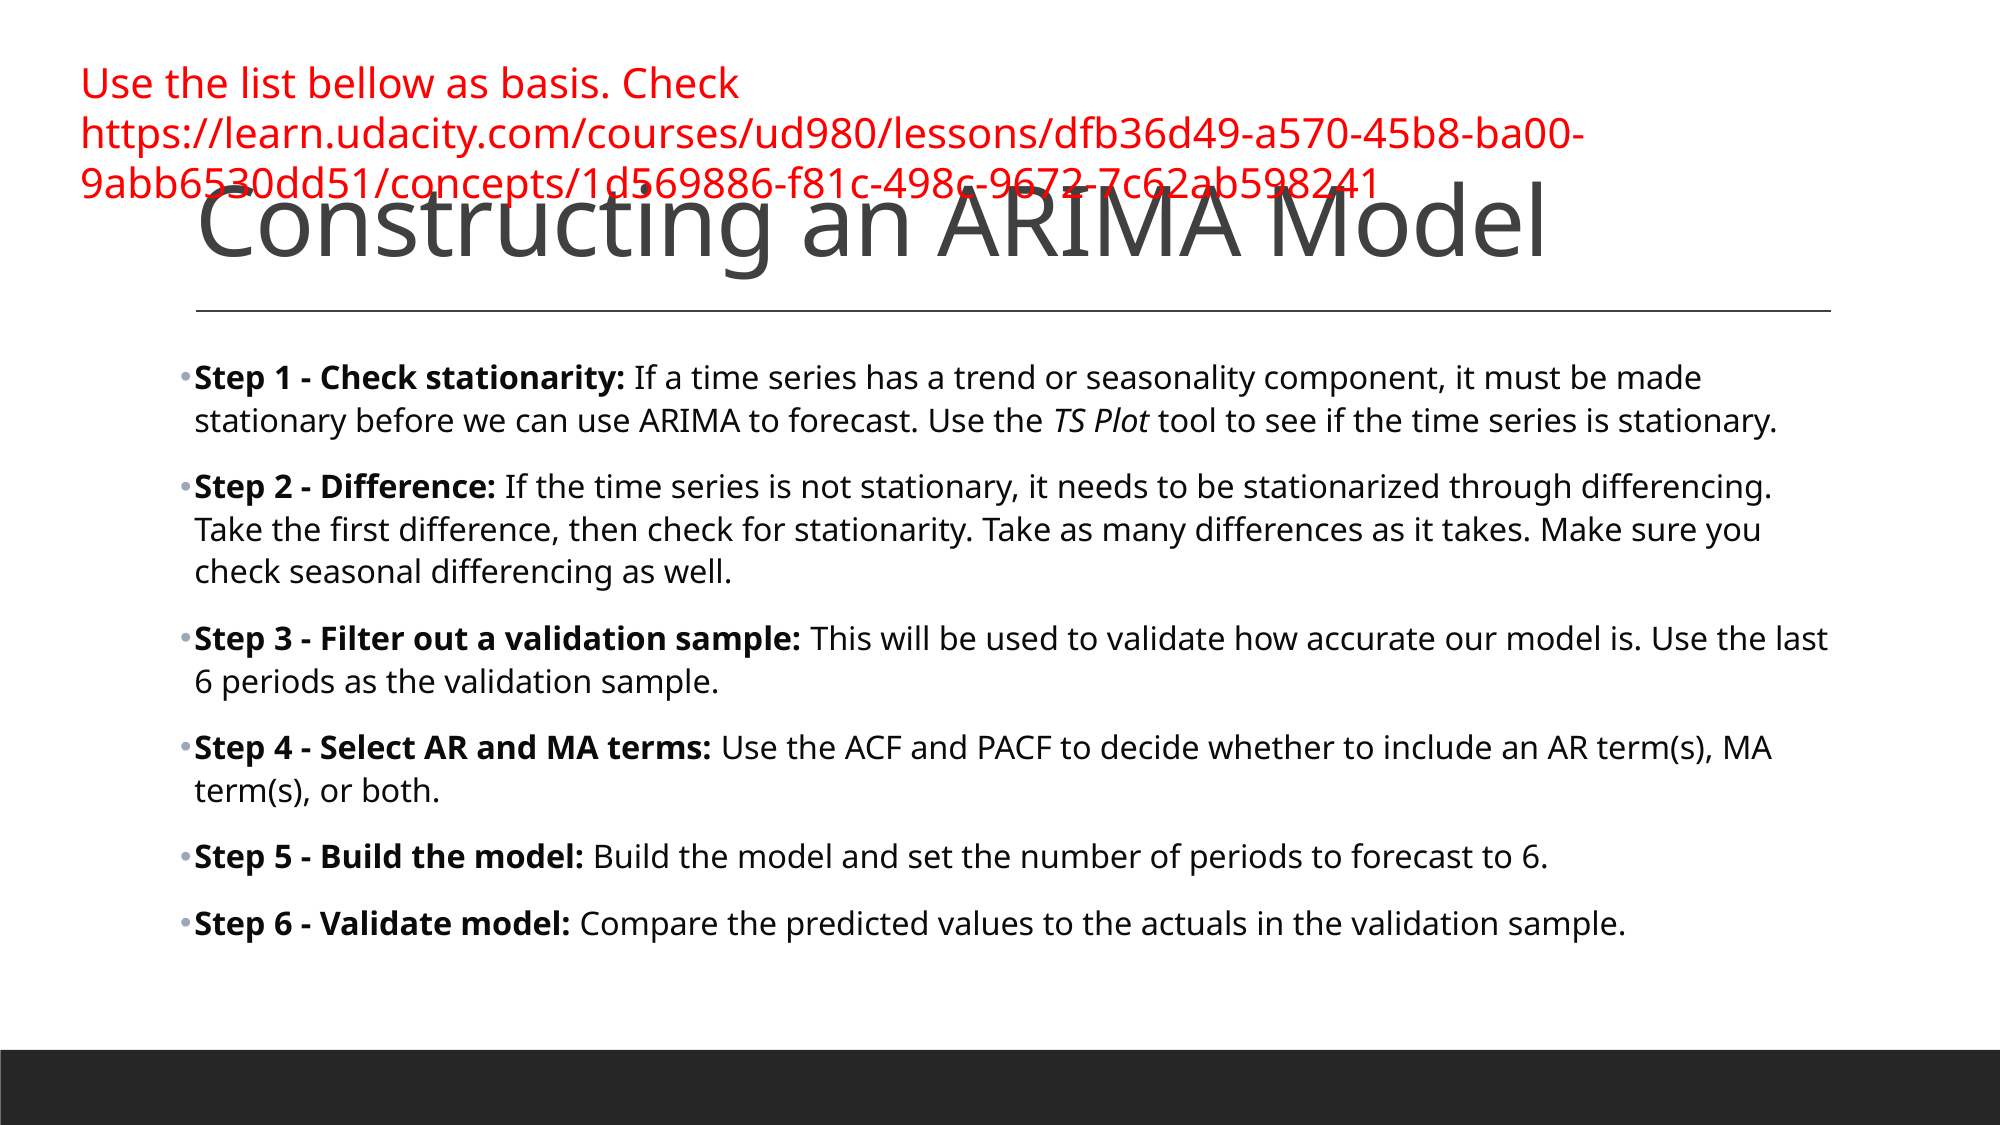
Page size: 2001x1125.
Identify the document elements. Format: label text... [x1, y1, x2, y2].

text_box Use the list bellow as basis. Check https://learn.udacity.com/courses/ud980/lessons/dfb36d49-a570-45b8-ba00-9abb6530dd51/concepts/1d569886-f81c-498c-9672-7c62ab598241 [65, 49, 1905, 215]
list Step 1 - Check stationarity: If a time series has a trend or seasonality component, it must be made stationary before we can use ARIMA to forecast. Use the TS Plot tool to see if the time series is stationary. Step 2 - Difference: If the time series is not stationary, it needs to be stationarized through differencing. Take the first difference, then check for stationarity. Take as many differences as it takes. Make sure you check seasonal differencing as well. Step 3 - Filter out a validation sample: This will be used to validate how accurate our model is. Use the last 6 periods as the validation sample. Step 4 - Select AR and MA terms: Use the ACF and PACF to decide whether to include an AR term(s), MA term(s), or both. Step 5 - Build the model: Build the model and set the number of periods to forecast to 6. Step 6 - Validate model: Compare the predicted values to the actuals in the validation sample. [180, 345, 1830, 963]
title Constructing an ARIMA Model [180, 215, 1830, 285]
